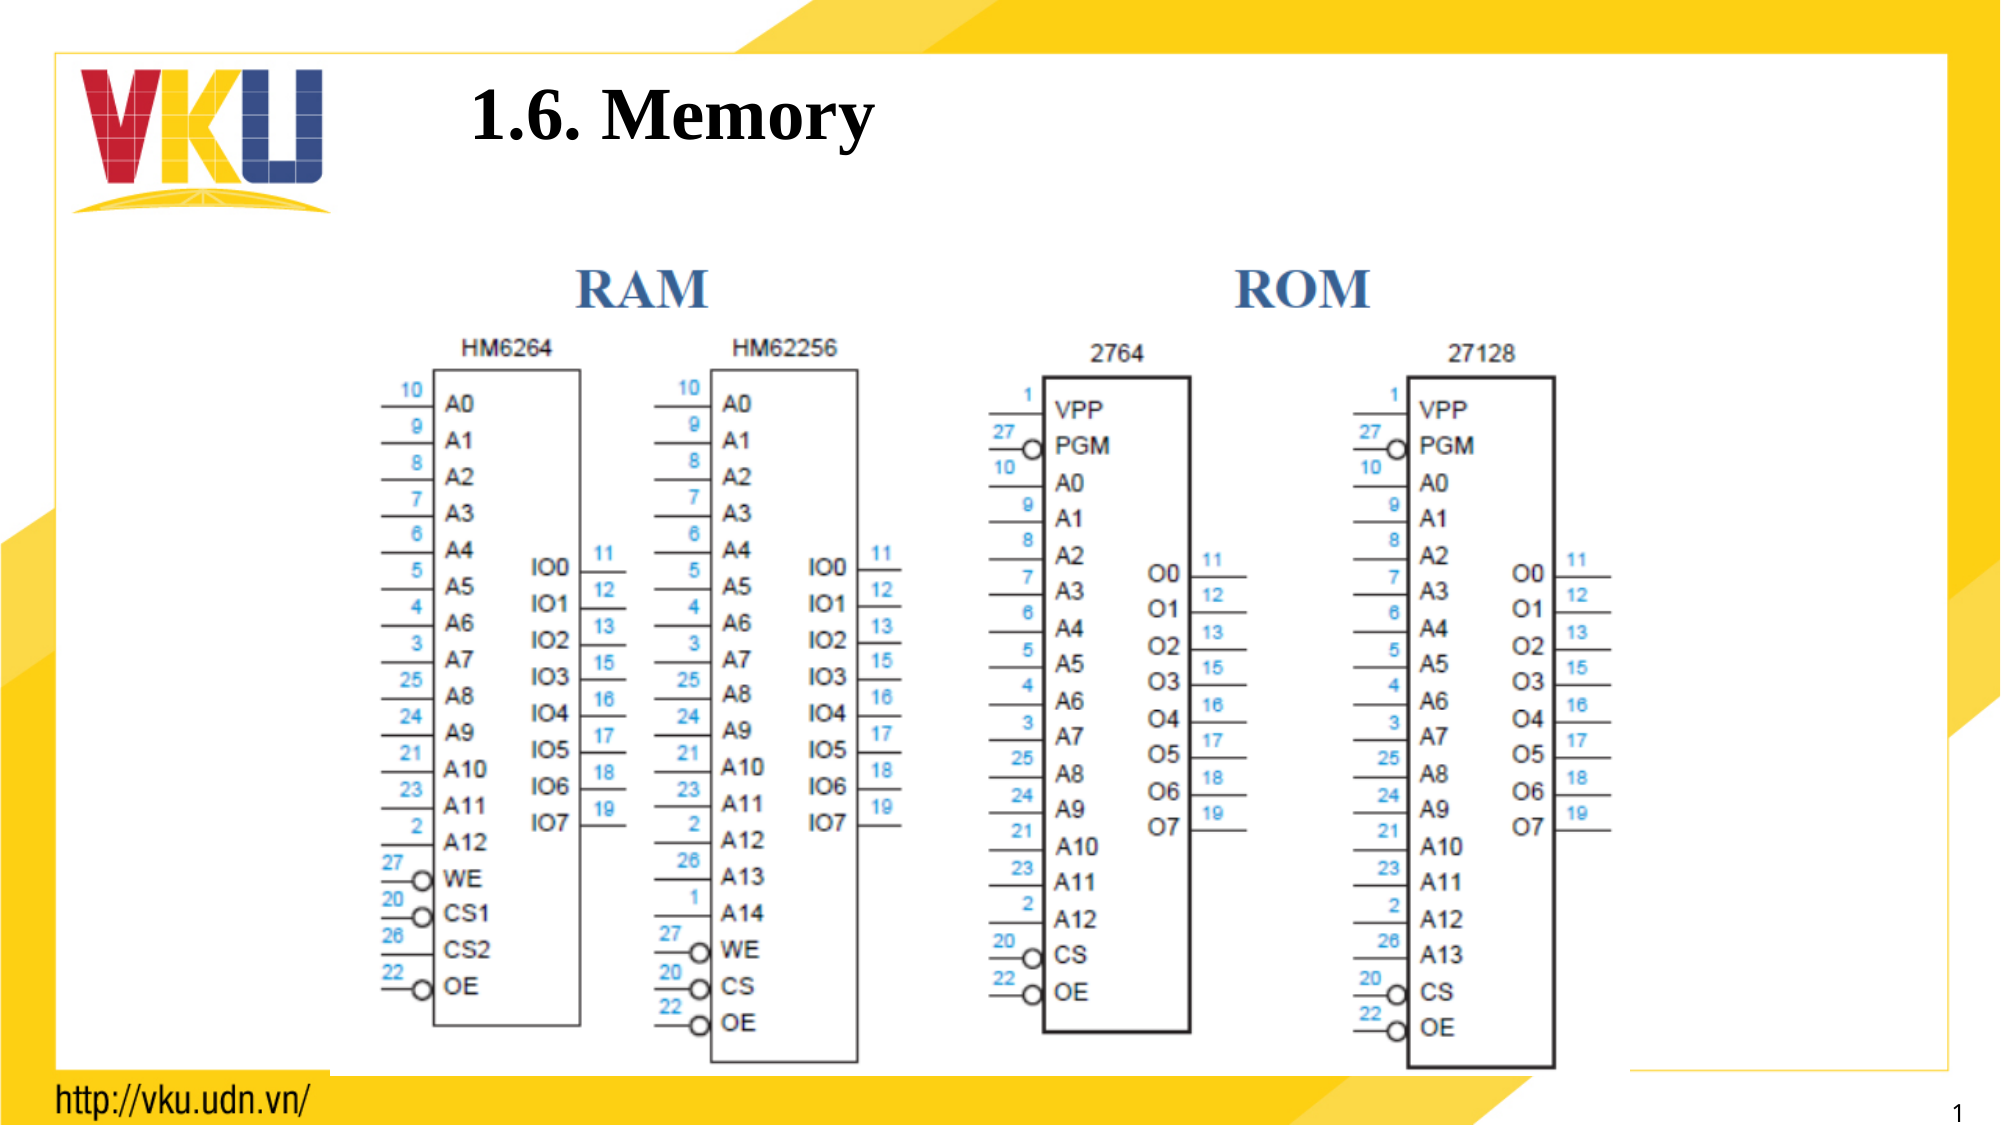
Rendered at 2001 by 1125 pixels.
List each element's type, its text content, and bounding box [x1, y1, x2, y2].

text_box 1 [1951, 1099, 2000, 1125]
picture [0, 0, 2001, 1125]
text_box 1.6. Memory [469, 98, 1727, 155]
